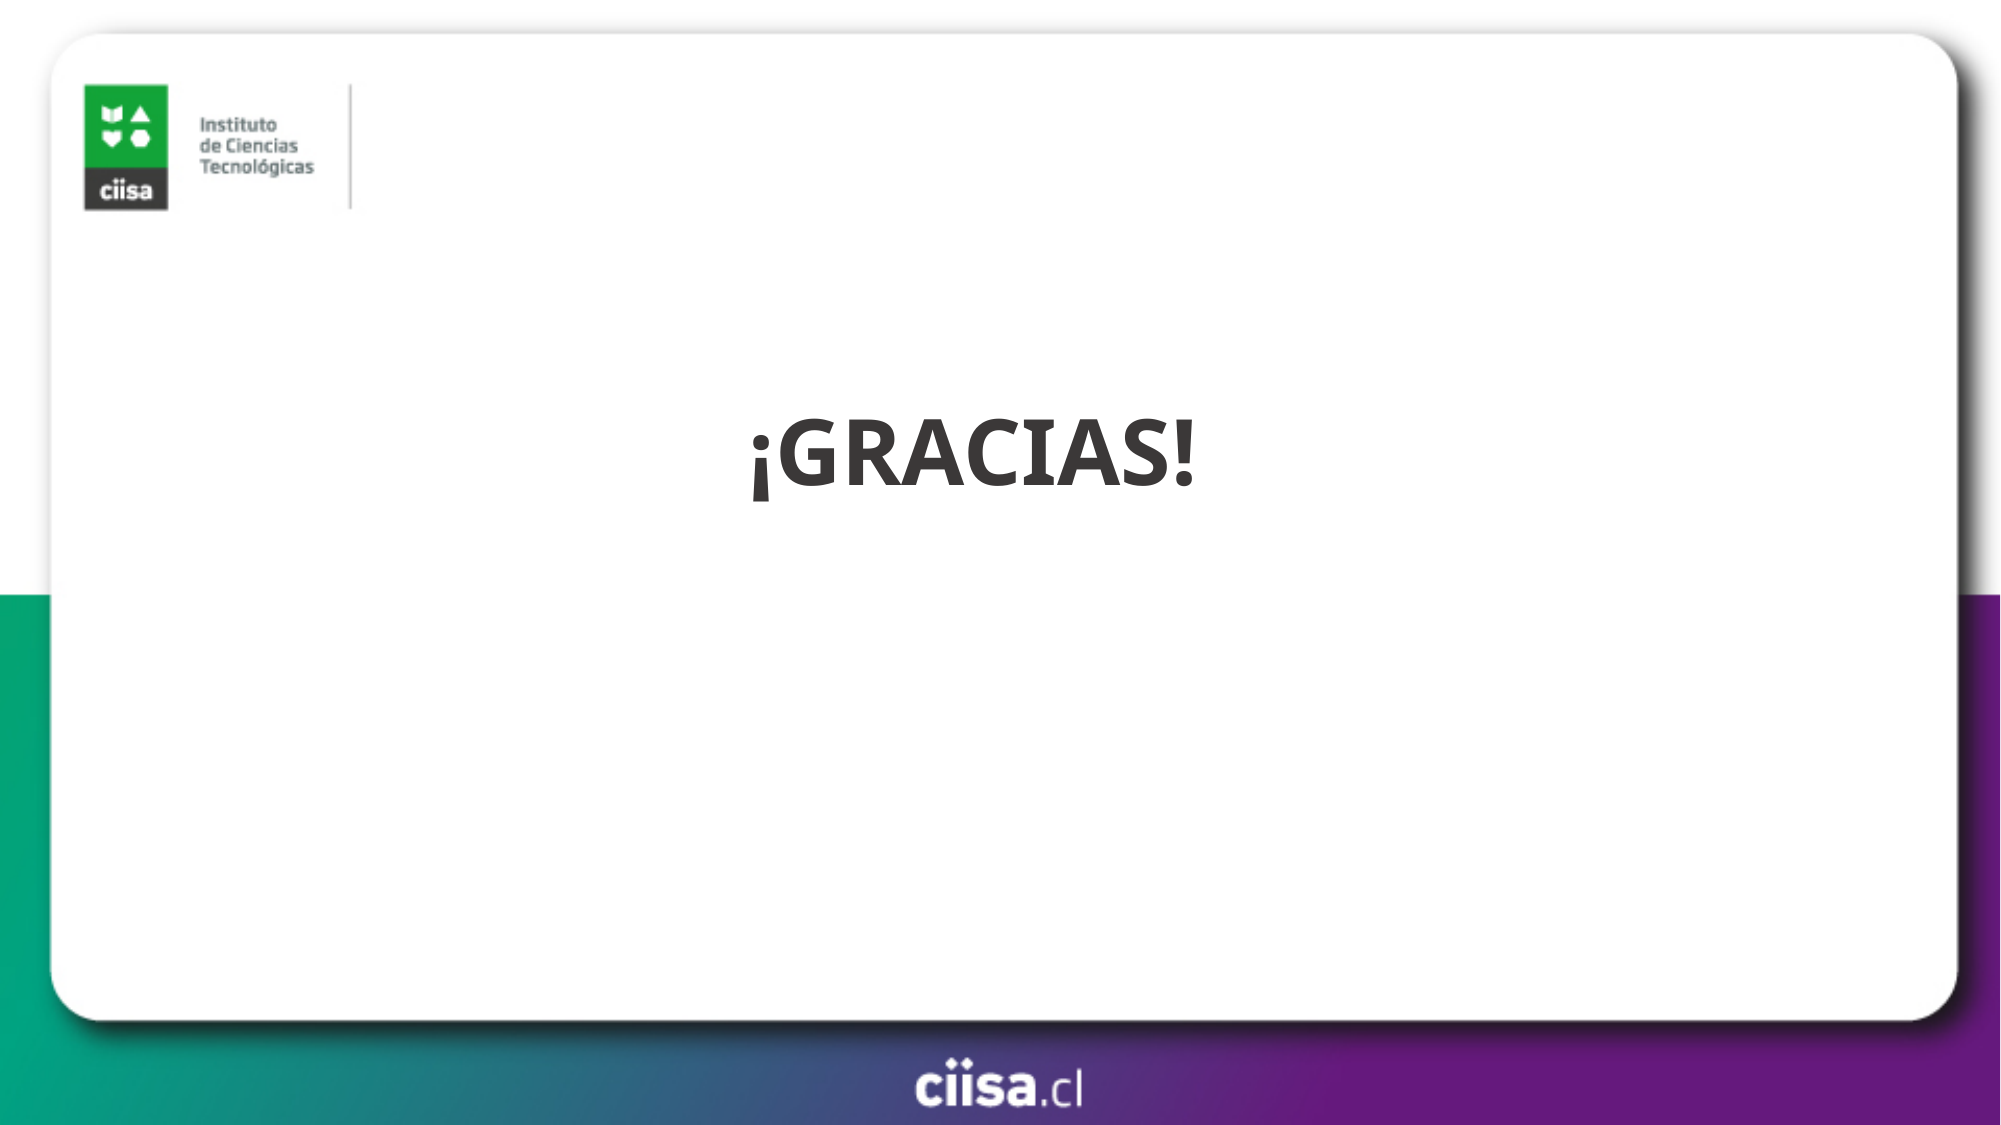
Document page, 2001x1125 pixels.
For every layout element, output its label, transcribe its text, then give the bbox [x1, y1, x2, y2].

picture [0, 0, 2001, 1125]
text_box ¡GRACIAS! [549, 346, 1397, 565]
